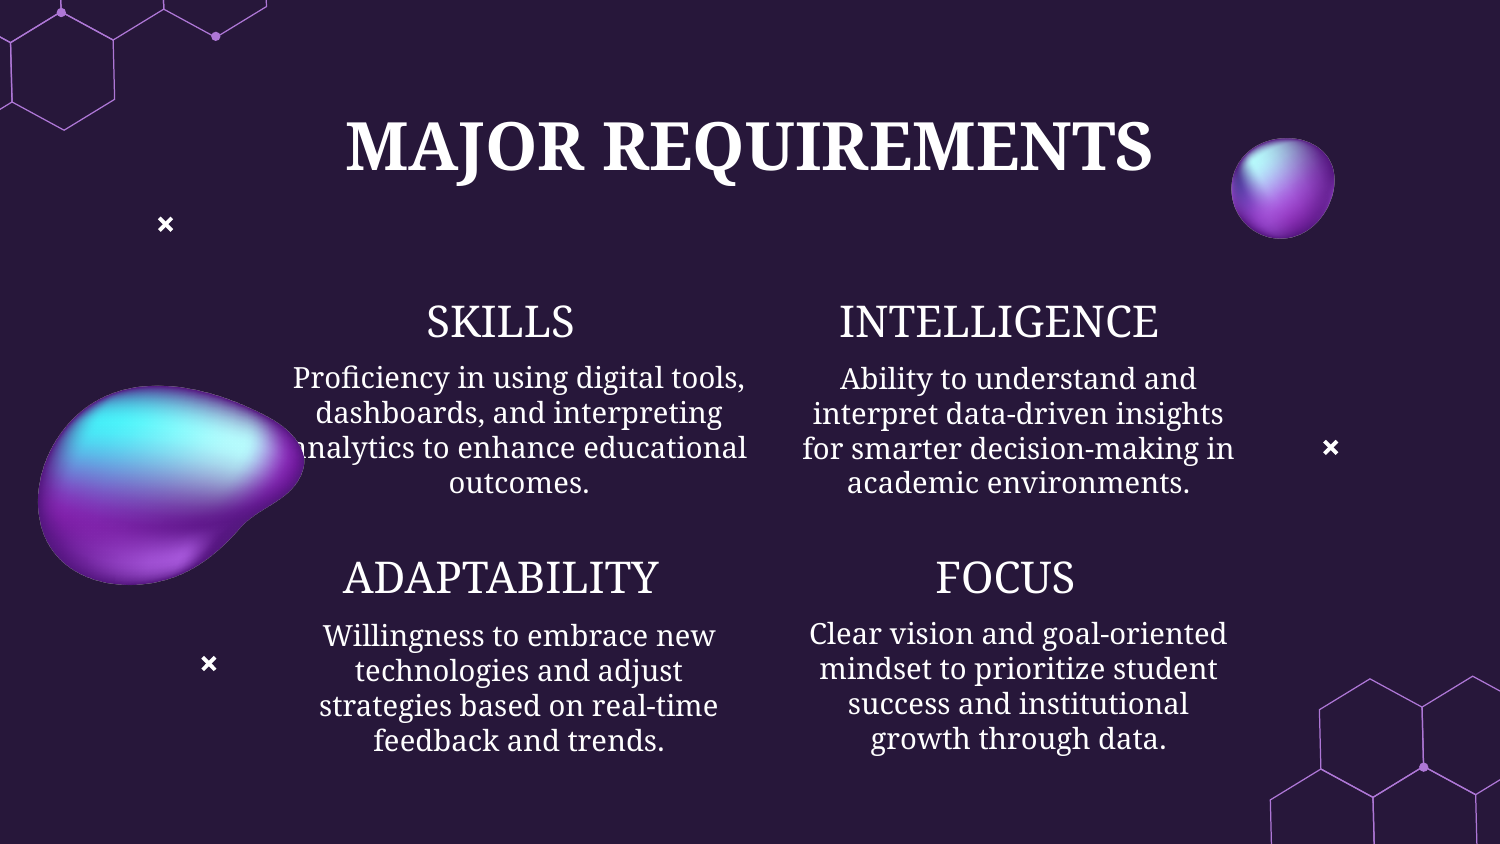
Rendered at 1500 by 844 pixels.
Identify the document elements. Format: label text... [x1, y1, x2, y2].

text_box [1324, 440, 1338, 454]
subtitle INTELLIGENCE [786, 286, 1212, 345]
subtitle FOCUS [792, 542, 1219, 618]
subtitle Willingness to embrace new technologies and adjust strategies based on real-time feedback and trends. [278, 602, 760, 773]
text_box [202, 657, 216, 671]
picture [6, 340, 325, 642]
subtitle Clear vision and goal-oriented mindset to prioritize student success and institutional growth through data. [786, 600, 1252, 802]
title MAJOR REQUIREMENTS [118, 88, 1382, 183]
subtitle Proficiency in using digital tools, dashboards, and interpreting analytics to enhance educational outcomes. [269, 344, 769, 503]
picture [1218, 124, 1351, 252]
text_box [159, 217, 173, 231]
subtitle Ability to understand and interpret data-driven insights for smarter decision-making in academic environments. [786, 345, 1252, 543]
subtitle SKILLS [287, 286, 714, 344]
subtitle ADAPTABILITY [299, 542, 714, 602]
